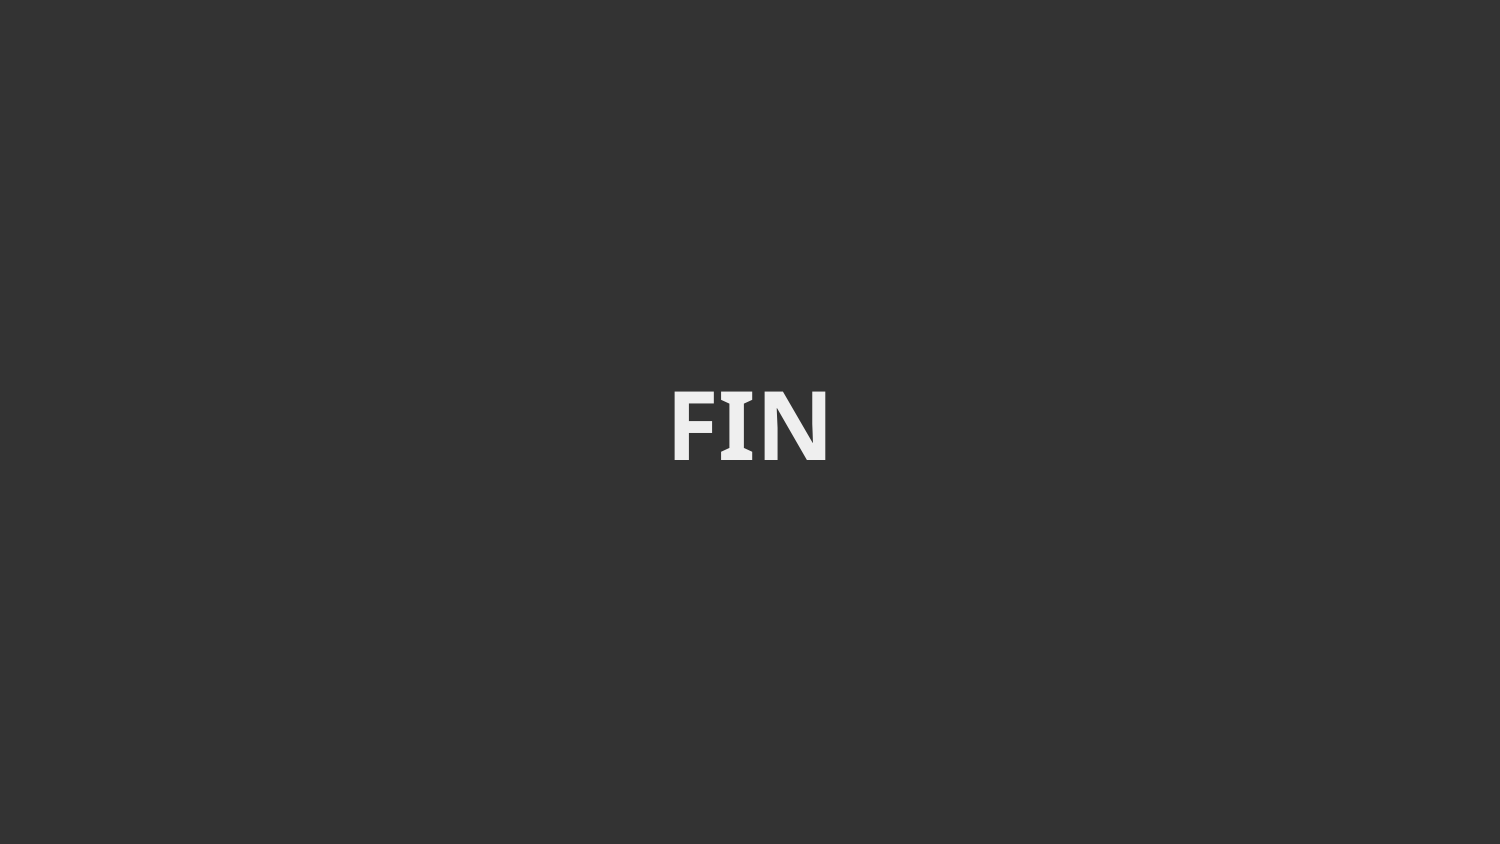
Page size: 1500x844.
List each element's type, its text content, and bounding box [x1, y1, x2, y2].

title FIN [51, 349, 1449, 495]
